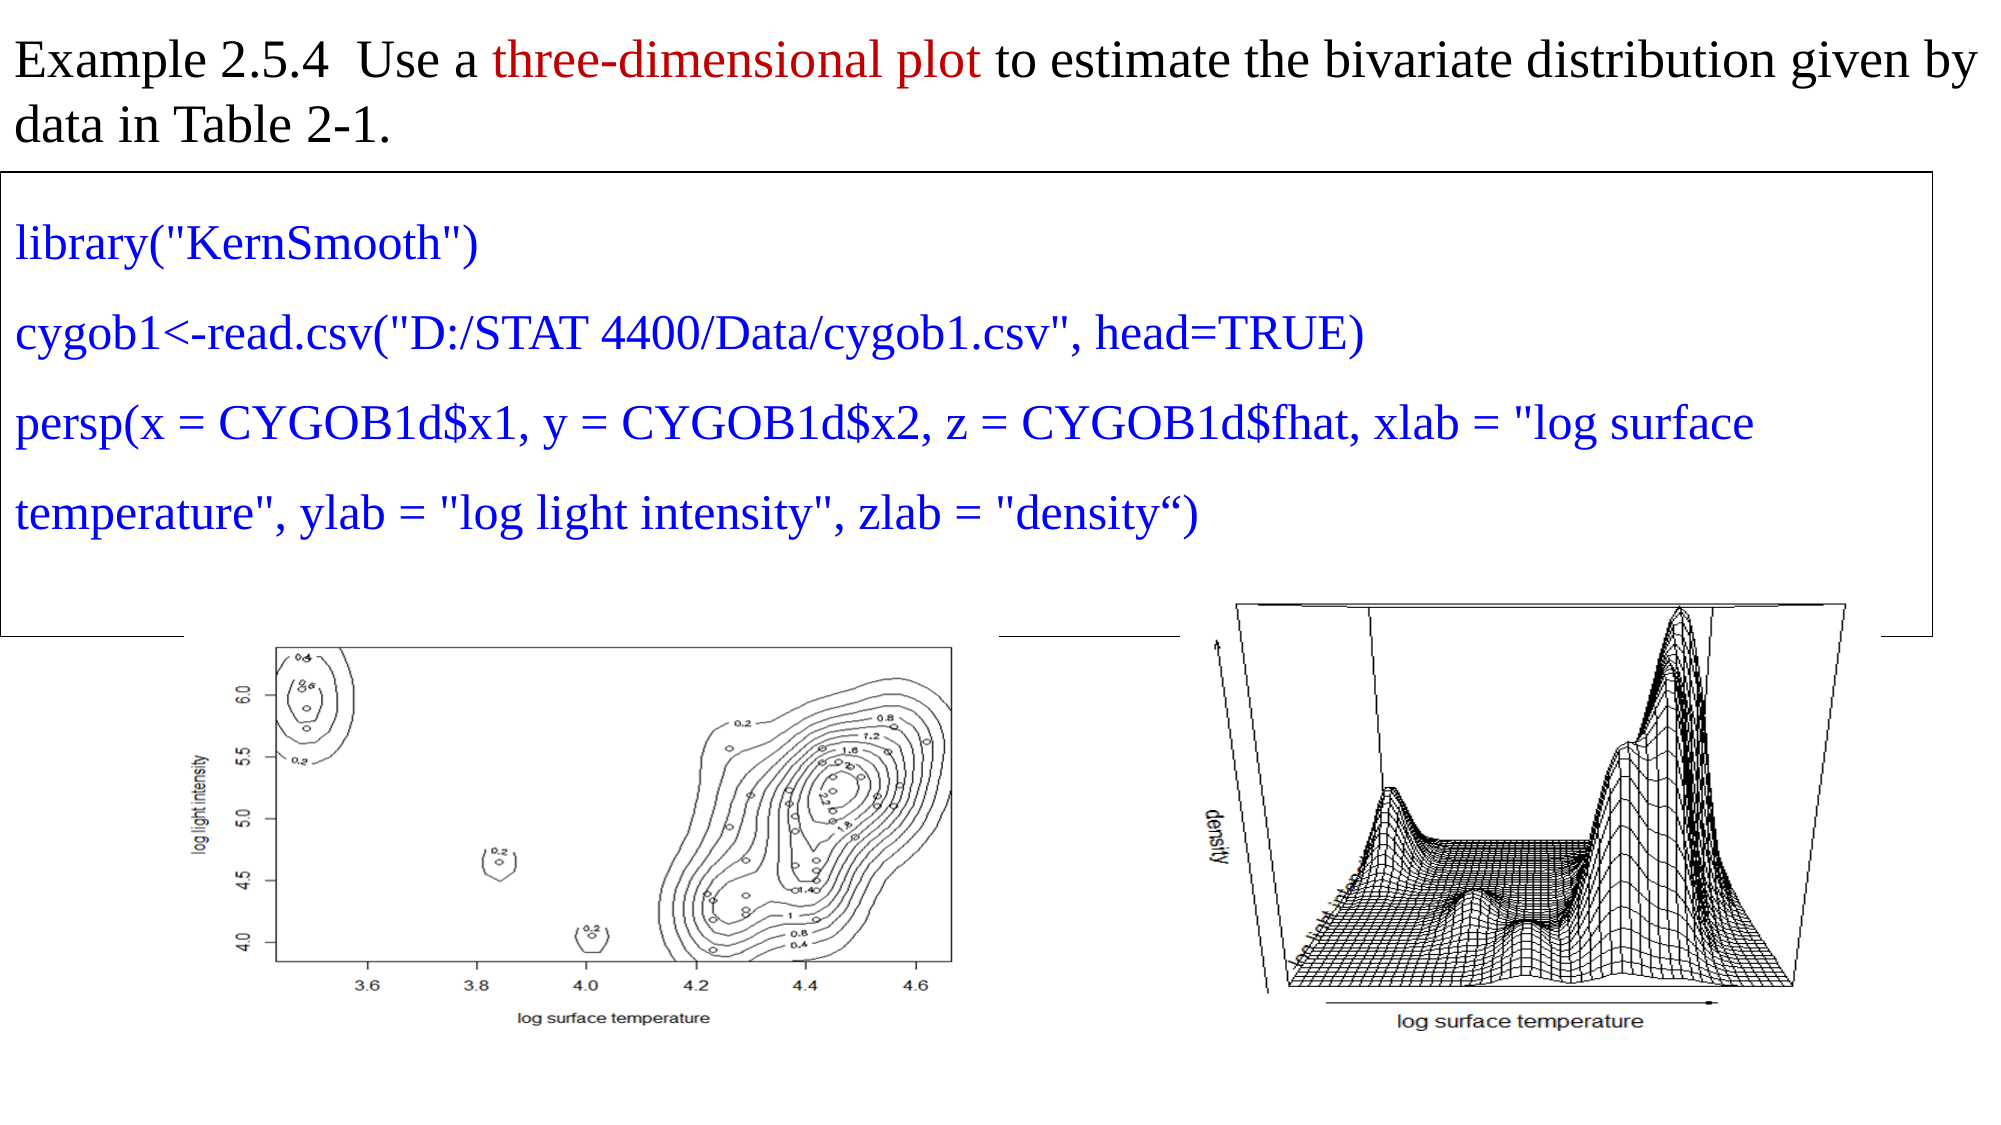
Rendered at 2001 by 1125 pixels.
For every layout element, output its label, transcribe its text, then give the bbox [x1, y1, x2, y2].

picture [184, 582, 999, 1043]
text_box Example 2.5.4 Use a three-dimensional plot to estimate the bivariate distribution given by data in Table 2-1. [0, 15, 1998, 161]
text_box library("KernSmooth") cygob1<-read.csv("D:/STAT 4400/Data/cygob1.csv", head=TRUE) persp(x = CYGOB1d$x1, y = CYGOB1d$x2, z = CYGOB1d$fhat, xlab = "log surface temperature", ylab = "log light intensity", zlab = "density“) [0, 171, 1933, 637]
picture [1180, 564, 1881, 1043]
